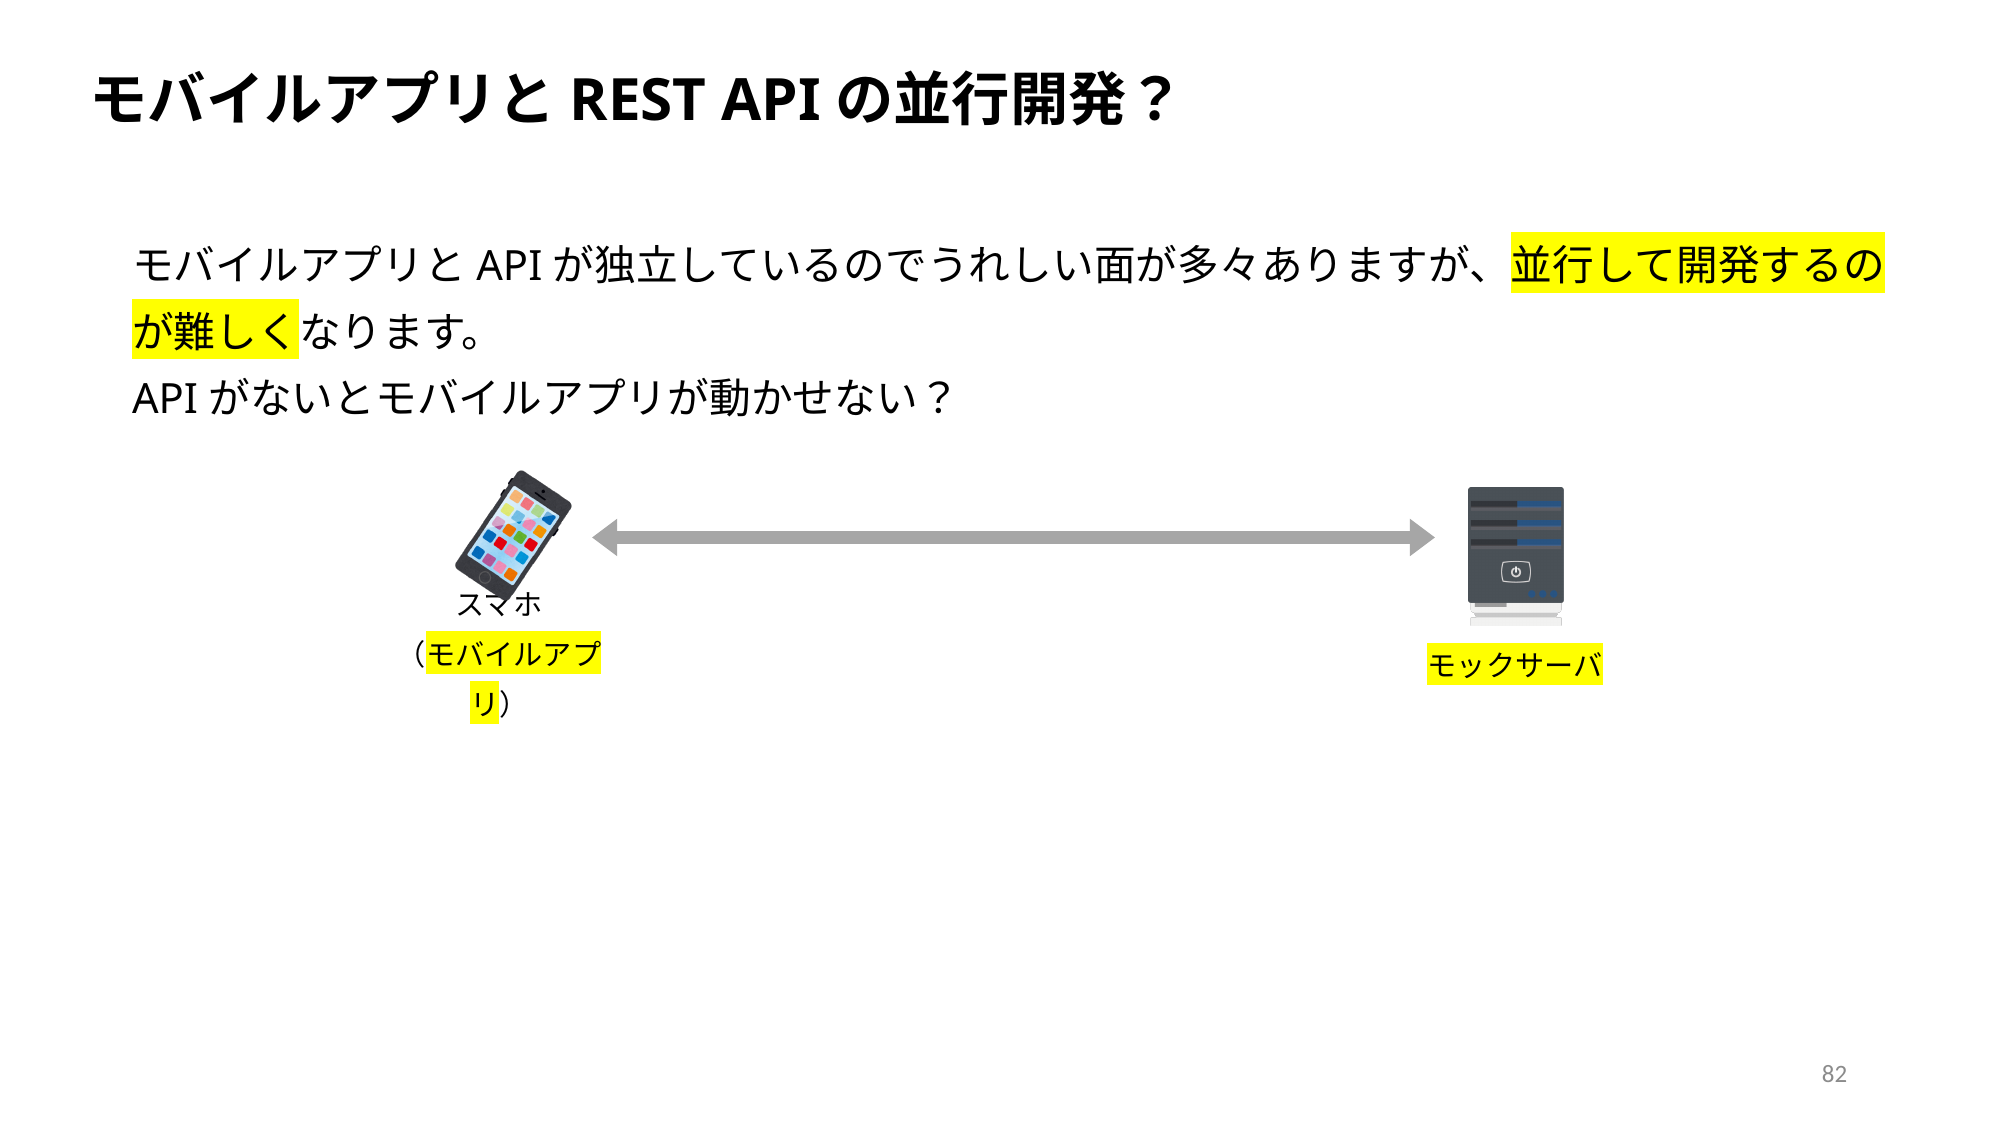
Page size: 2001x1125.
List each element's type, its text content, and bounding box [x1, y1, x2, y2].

slide_number 82 [1412, 1042, 1863, 1103]
picture [450, 468, 575, 603]
text_box モックサーバ [1372, 632, 1658, 683]
text_box モバイルアプリとREST APIの並行開発？ [74, 54, 1454, 140]
text_box スマホ （モバイルアプリ） [378, 570, 621, 721]
picture [1468, 487, 1564, 626]
text_box モバイルアプリとAPIが独立しているのでうれしい面が多々ありますが、並行して開発するのが難しくなります。 APIがないとモバイルアプリが動かせない？ [117, 214, 1904, 430]
